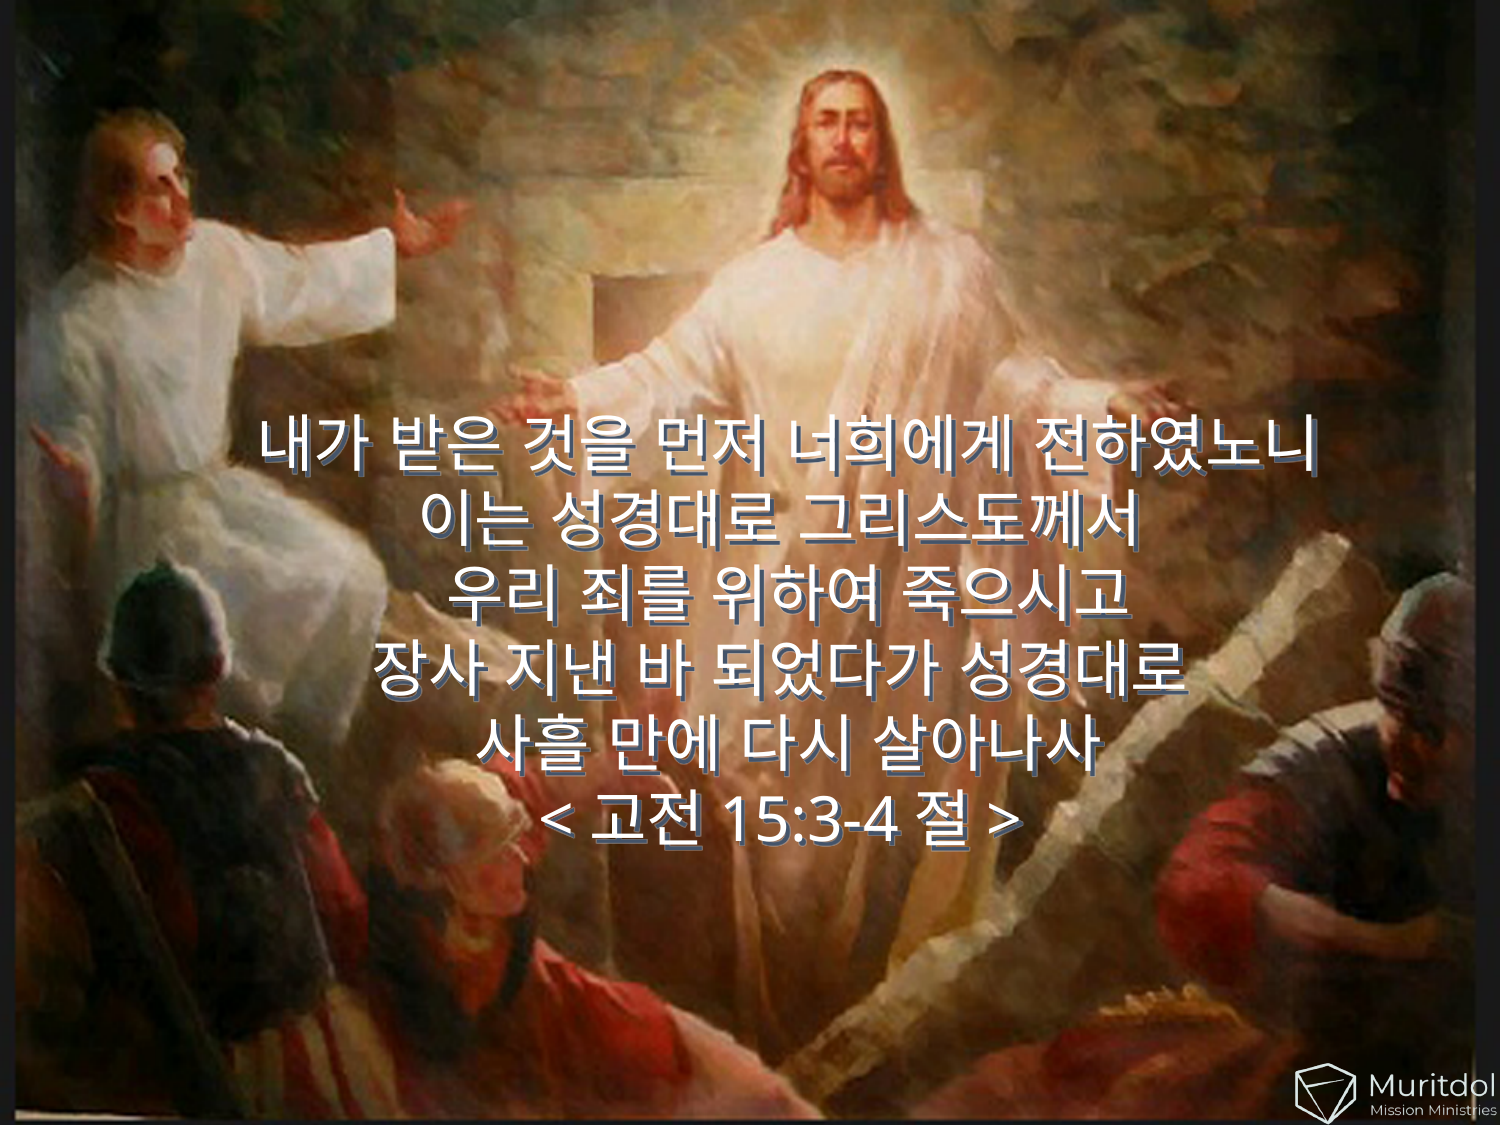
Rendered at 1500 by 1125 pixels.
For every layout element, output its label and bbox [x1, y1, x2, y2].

text_box [0, 0, 1500, 1125]
picture [1293, 1060, 1500, 1125]
